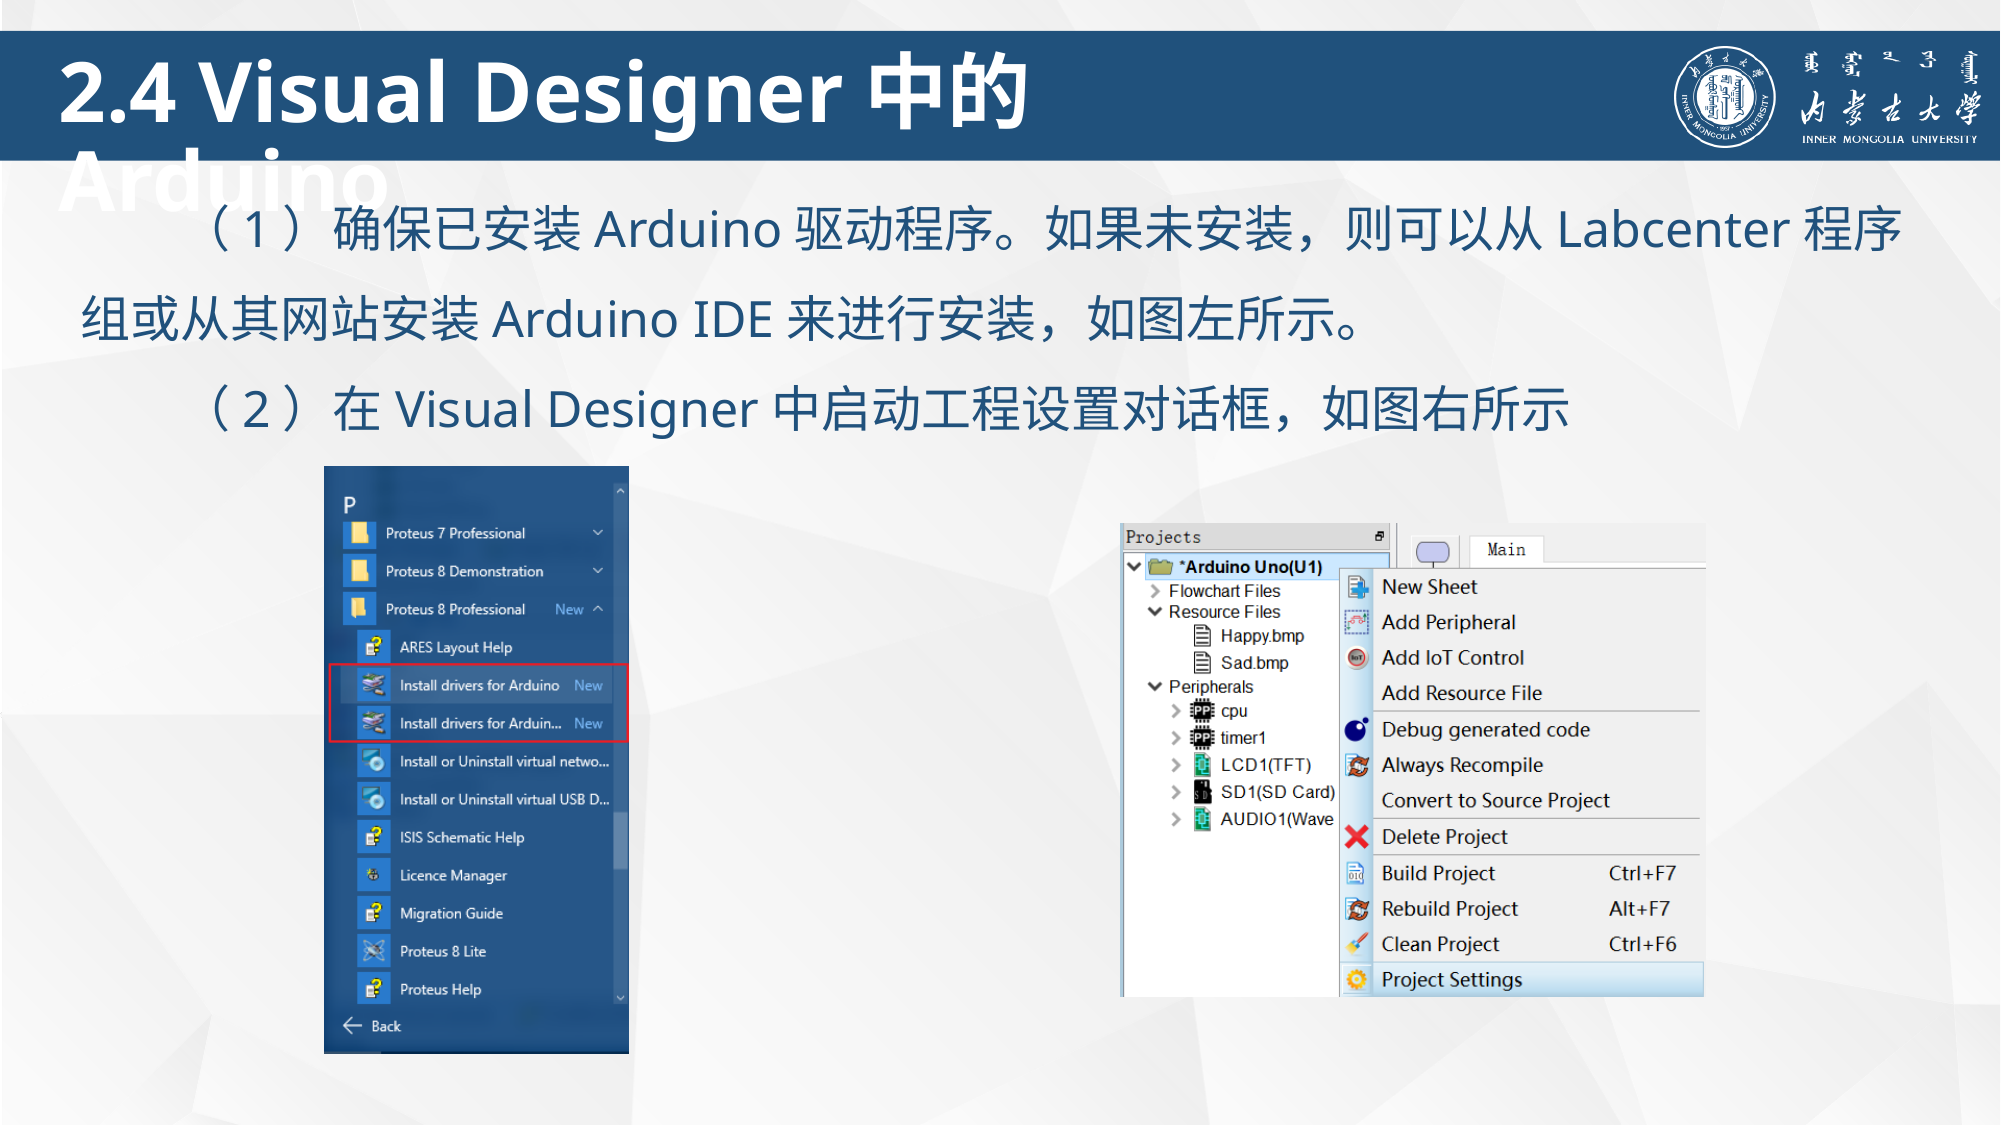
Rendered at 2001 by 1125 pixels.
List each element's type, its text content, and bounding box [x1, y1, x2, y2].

picture [0, 0, 2001, 1125]
text_box （1）确保已安装Arduino驱动程序。如果未安装，则可以从Labcenter程序组或从其网站安装Arduino IDE来进行安装，如图左所示。 （2）在Visual Designer中启动工程设置对话框，如图右所示 [65, 160, 1935, 445]
list 2.4 Visual Designer中的 Arduino [43, 42, 1409, 148]
picture [1673, 46, 1986, 150]
